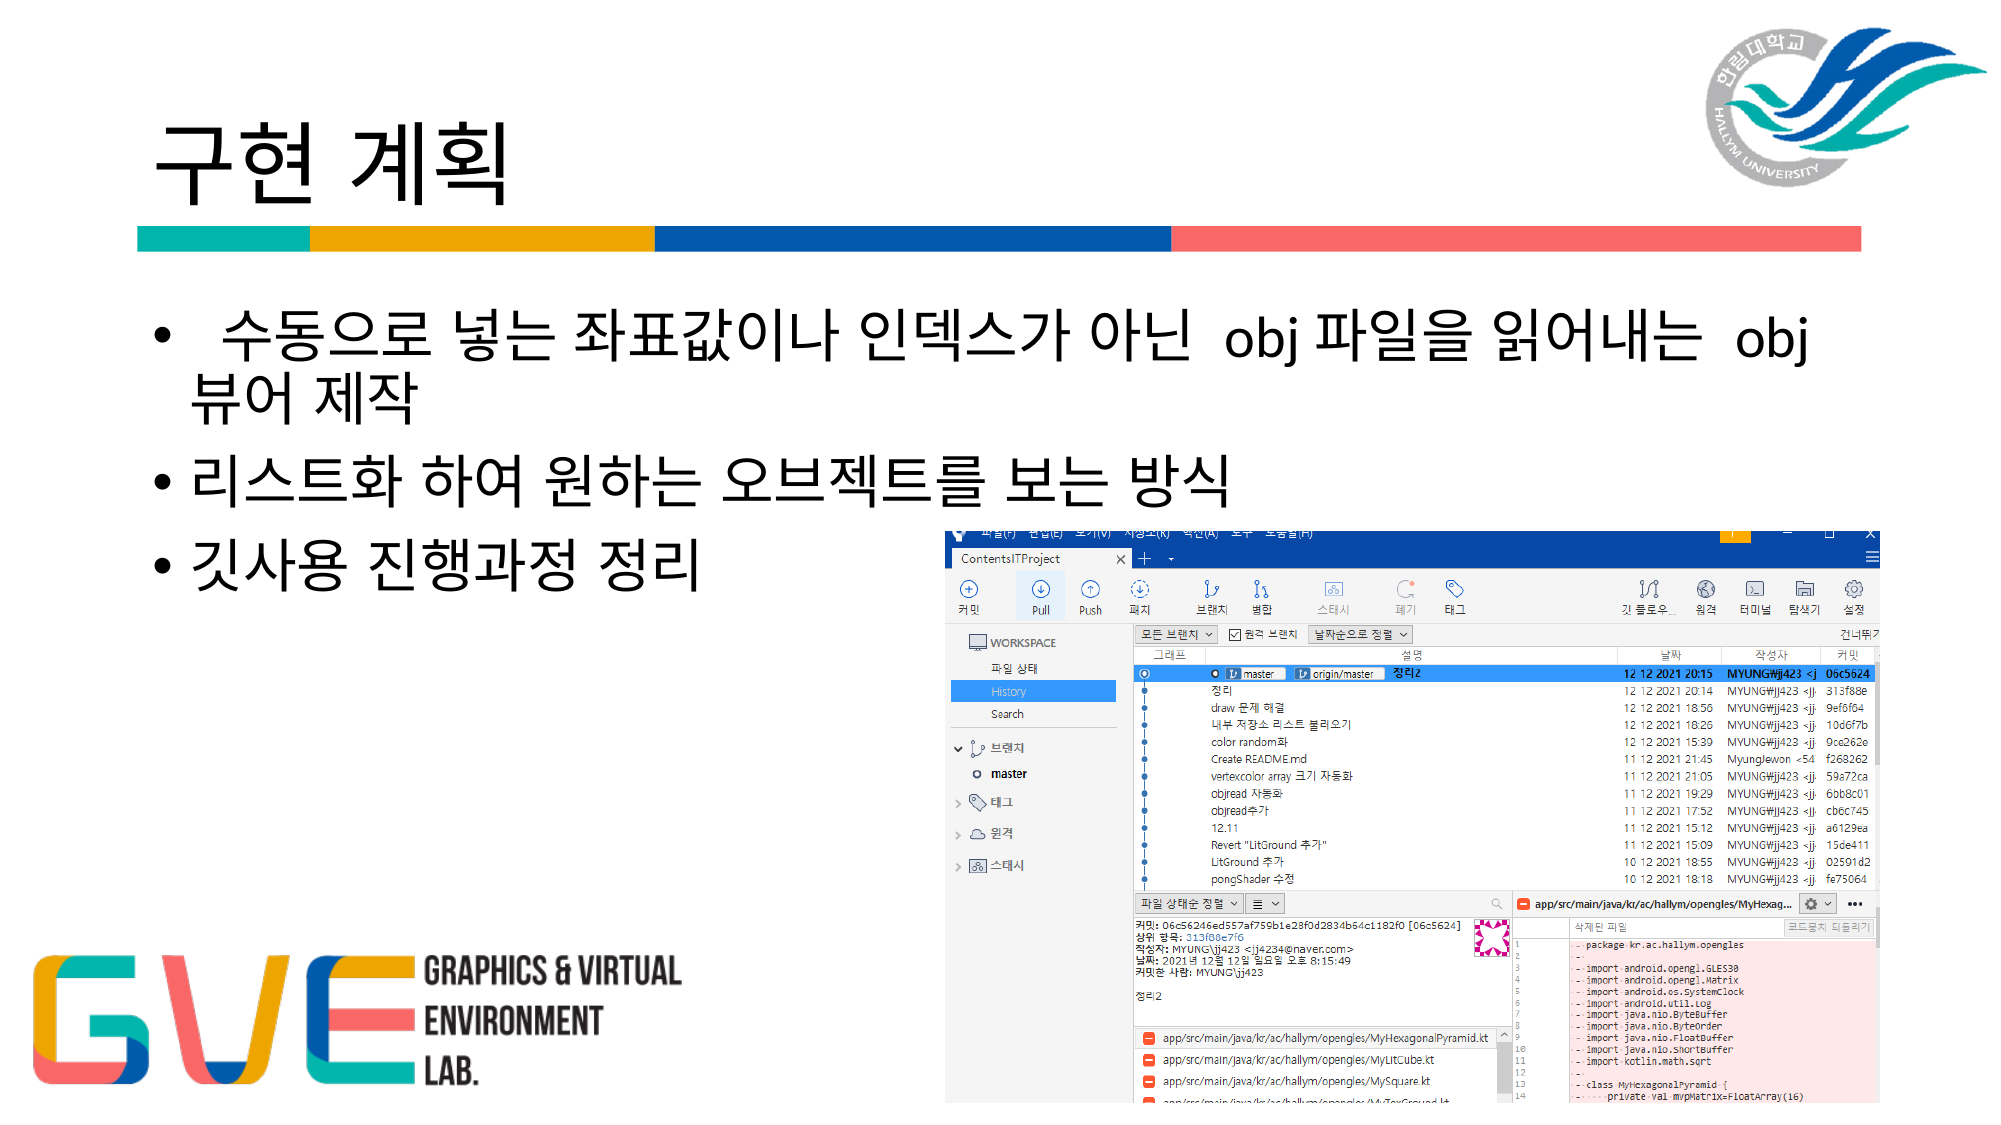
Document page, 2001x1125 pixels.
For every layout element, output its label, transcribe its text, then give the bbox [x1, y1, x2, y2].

title 구현 계획 [137, 59, 1863, 278]
picture [18, 860, 700, 1125]
list 수동으로 넣는 좌표값이나 인덱스가 아닌 obj파일을 읽어내는 obj뷰어 제작 리스트화 하여 원하는 오브젝트를 보는 방식 깃사용 진행과정 정리 [137, 299, 1863, 1014]
picture [1682, 8, 2000, 195]
picture [945, 531, 1880, 1103]
